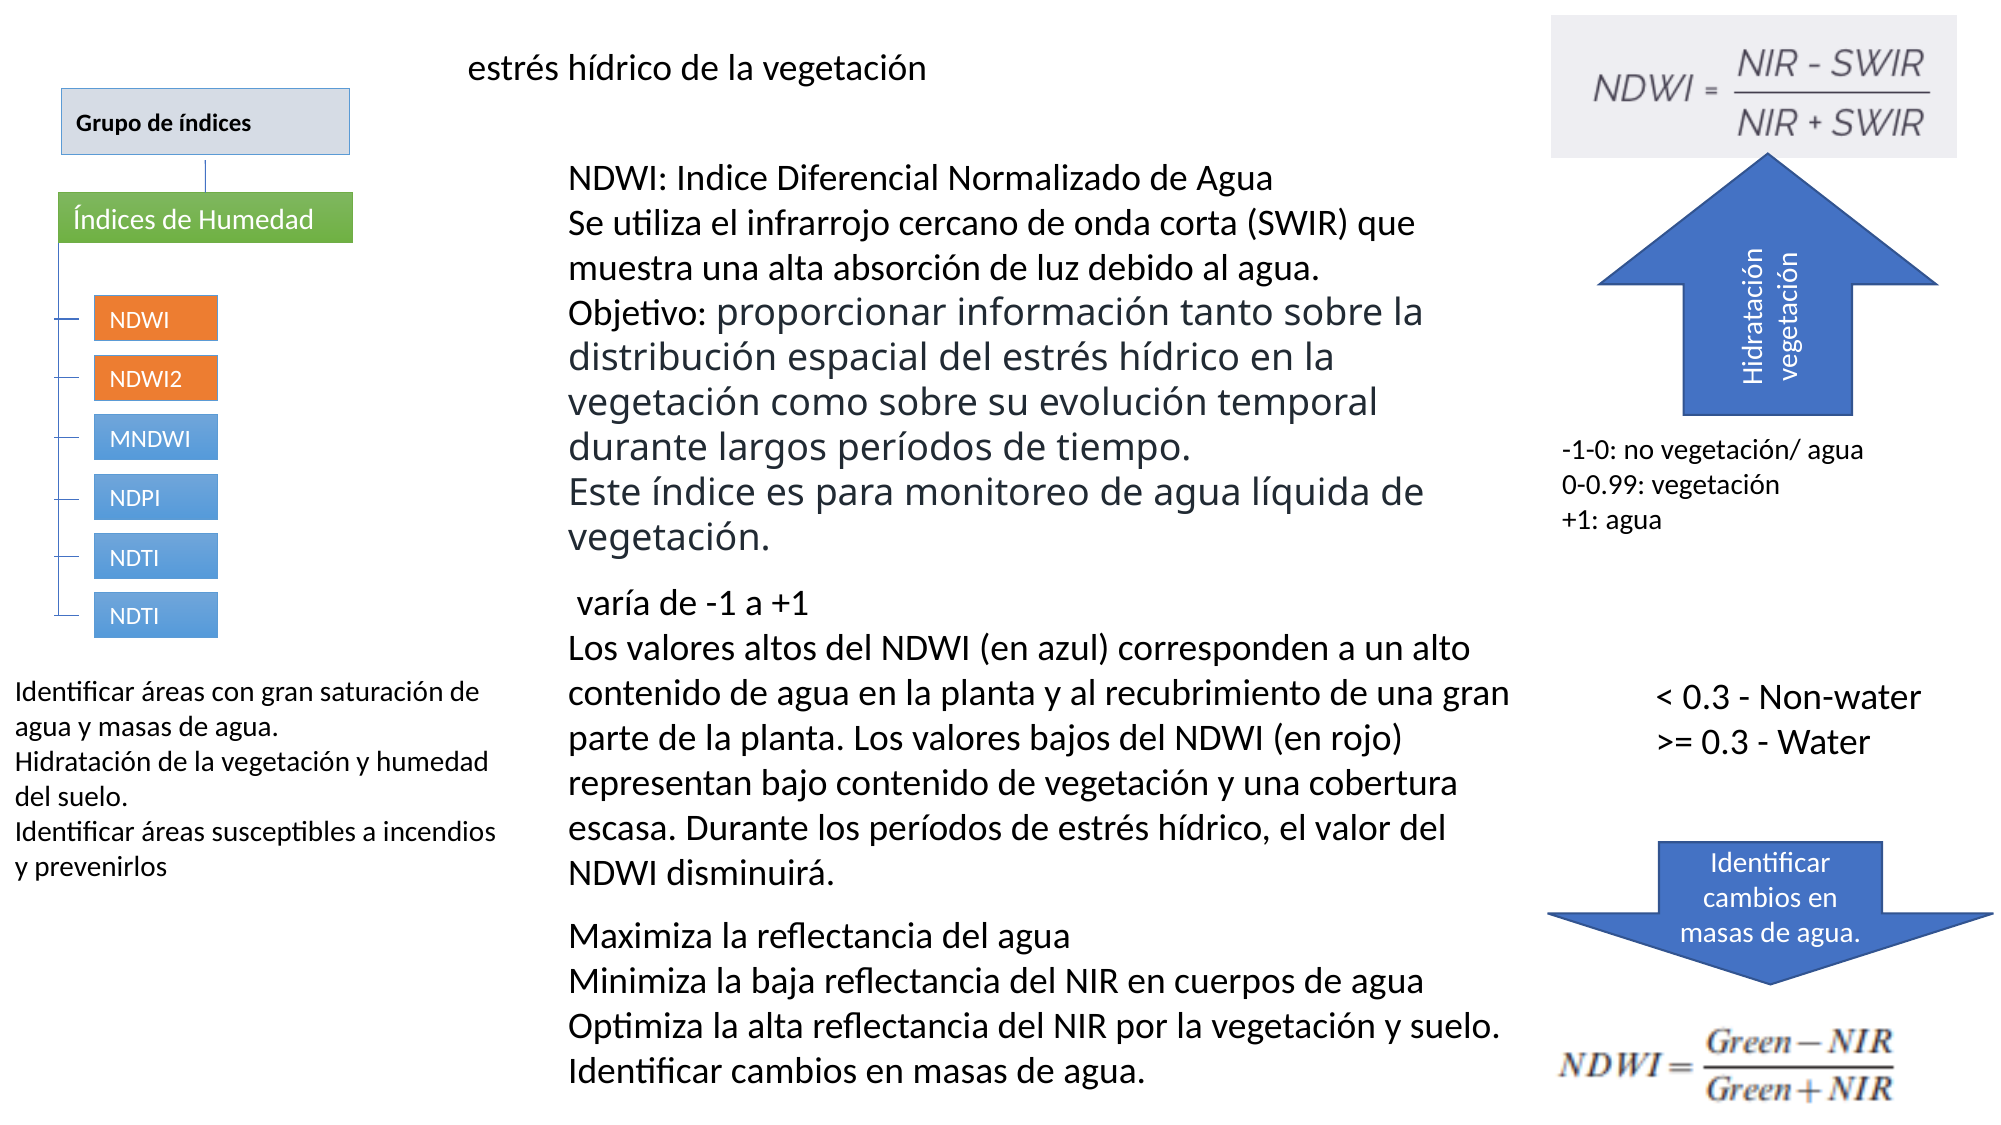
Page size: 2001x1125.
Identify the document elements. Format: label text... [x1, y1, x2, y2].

text_box < 0.3 - Non-water >= 0.3 - Water [1640, 664, 1953, 770]
text_box NDWI: Indice Diferencial Normalizado de Agua Se utiliza el infrarrojo cercano de onda corta (SWIR) que muestra una alta absorción de luz debido al agua. Objetivo: proporcionar información tanto sobre la distribución espacial del estrés hídrico en la vegetación como sobre su evolución temporal durante largos períodos de tiempo. Este índice es para monitoreo de agua líquida de vegetación. [553, 145, 1462, 566]
text_box NDPI [94, 474, 218, 520]
text_box varía de -1 a +1 Los valores altos del NDWI (en azul) corresponden a un alto contenido de agua en la planta y al recubrimiento de una gran parte de la planta. Los valores bajos del NDWI (en rojo) representan bajo contenido de vegetación y una cobertura escasa. Durante los períodos de estrés hídrico, el valor del NDWI disminuirá. [553, 570, 1554, 901]
text_box Índices de Humedad [58, 192, 353, 243]
text_box NDTI [94, 533, 218, 579]
text_box Hidratación vegetación [1596, 158, 1940, 416]
text_box Maximiza la reflectancia del agua Minimiza la baja reflectancia del NIR en cuerpos de agua Optimiza la alta reflectancia del NIR por la vegetación y suelo. Identificar cambios en masas de agua. [553, 903, 1554, 1099]
text_box -1-0: no vegetación/ agua 0-0.99: vegetación +1: agua [1547, 423, 1953, 588]
text_box NDWI [94, 295, 218, 341]
text_box NDWI2 [94, 355, 218, 401]
text_box Identificar áreas con gran saturación de agua y masas de agua. Hidratación de la vegetación y humedad del suelo. Identificar áreas susceptibles a incendios y prevenirlos [0, 664, 530, 890]
text_box NDTI [94, 592, 218, 638]
text_box Grupo de índices [61, 88, 350, 155]
text_box estrés hídrico de la vegetación [452, 35, 1465, 96]
picture [1547, 1021, 2000, 1125]
picture [1551, 15, 1957, 158]
text_box Identificar cambios en masas de agua. [1547, 841, 1994, 986]
text_box MNDWI [94, 414, 218, 460]
